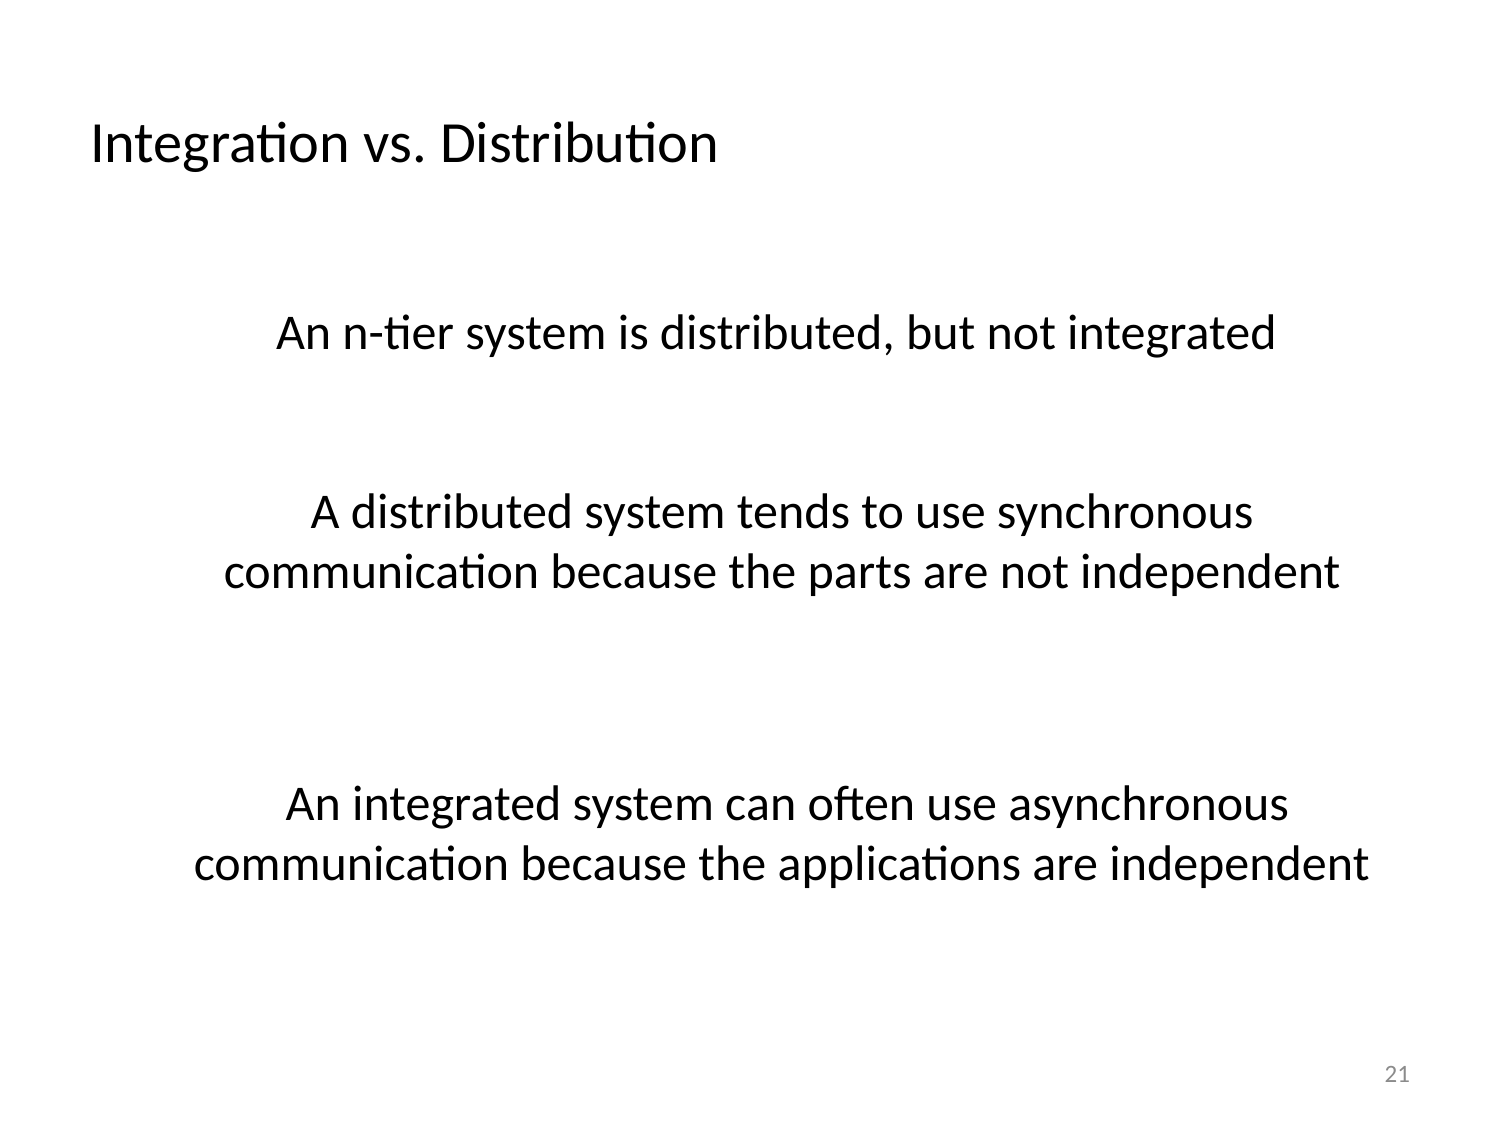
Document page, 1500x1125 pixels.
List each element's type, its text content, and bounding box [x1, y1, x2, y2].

slide_number 21 [1074, 1042, 1425, 1103]
text_box A distributed system tends to use synchronous communication because the parts are not independent [160, 471, 1405, 606]
text_box An n-tier system is distributed, but not integrated [160, 292, 1405, 367]
text_box An integrated system can often use asynchronous communication because the applications are independent [160, 763, 1415, 899]
title Integration vs. Distribution [75, 45, 1425, 233]
